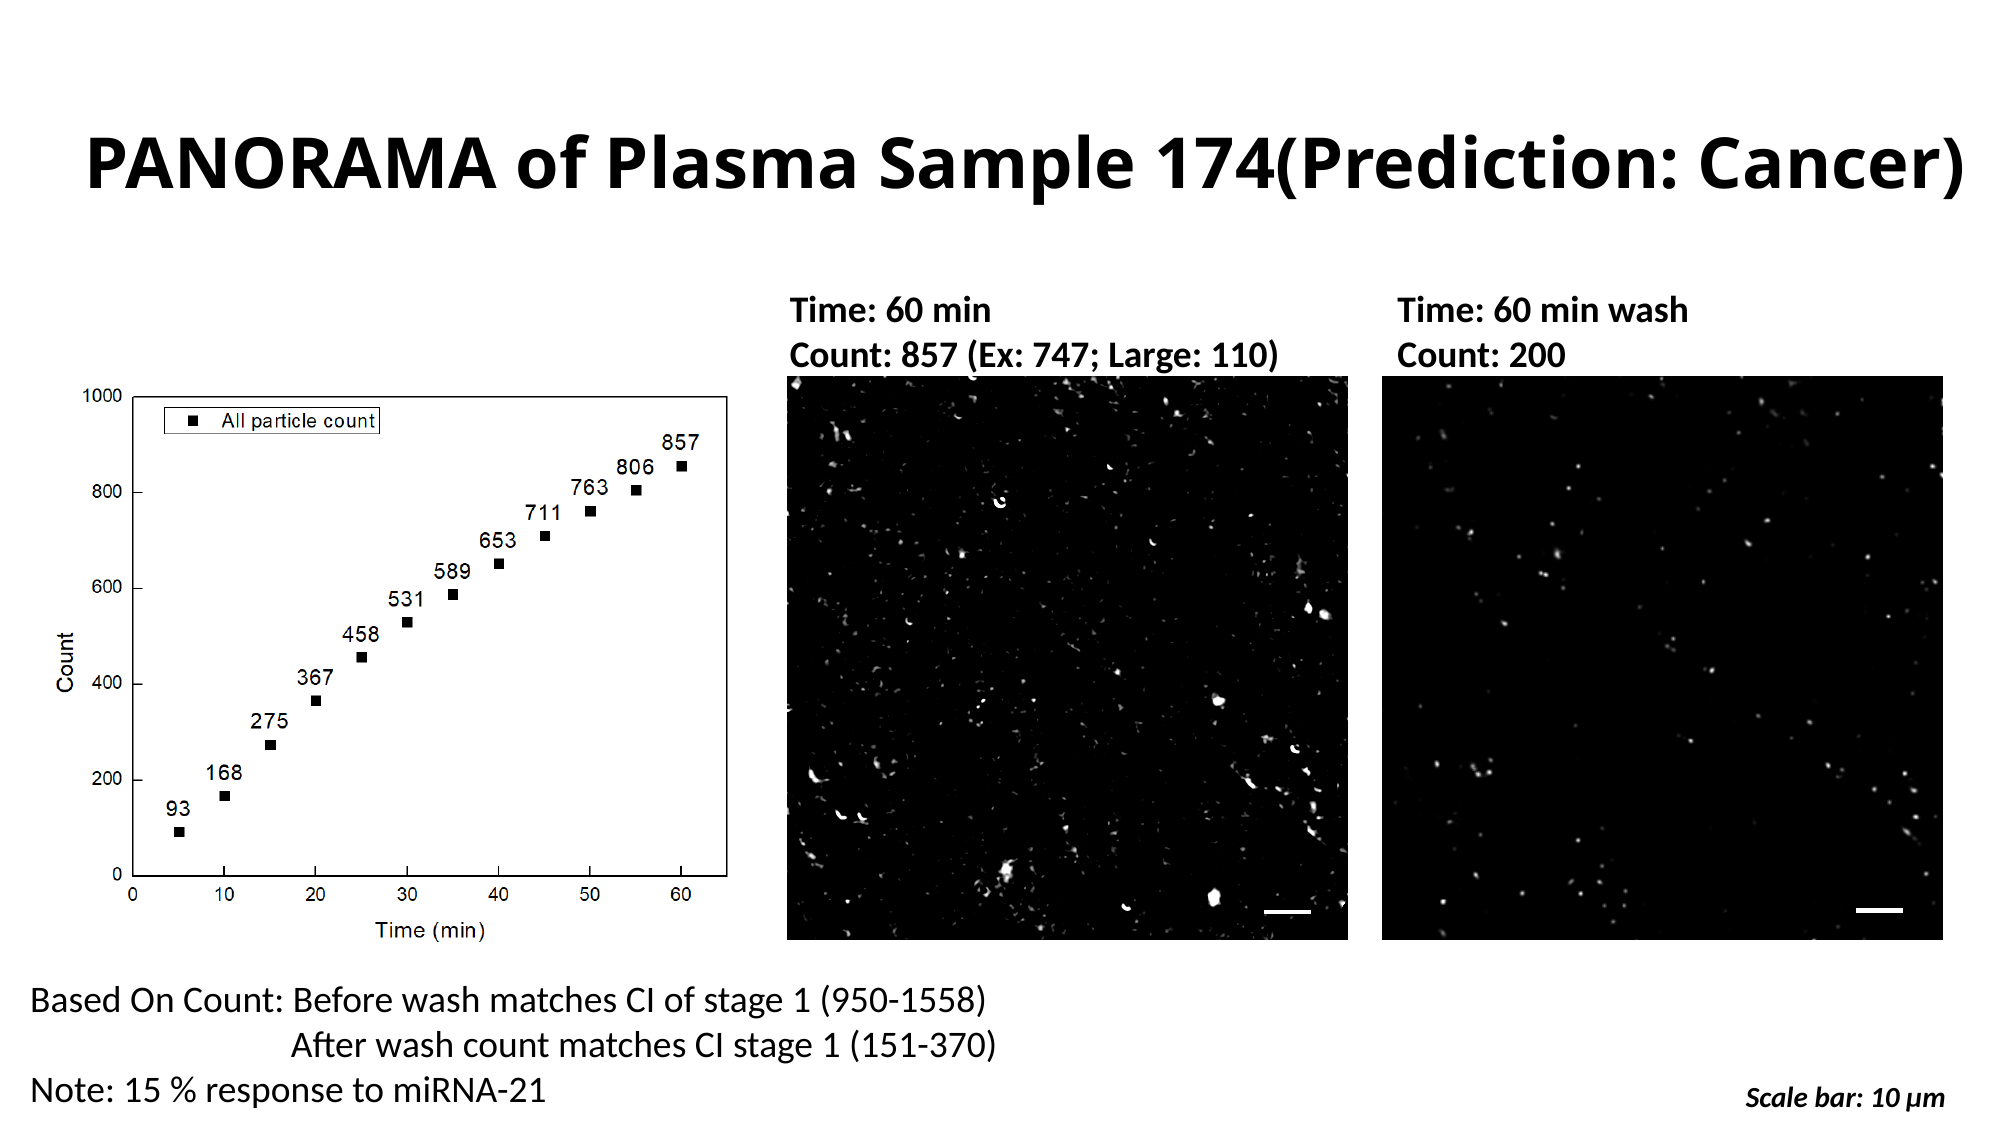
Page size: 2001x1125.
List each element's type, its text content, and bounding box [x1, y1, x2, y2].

picture [45, 372, 753, 953]
text_box Scale bar: 10 µm [1833, 1070, 2000, 1121]
text_box PANORAMA of Plasma Sample 174(Prediction: Cancer) [70, 82, 2000, 249]
text_box Time: 60 min Count: 857 (Ex: 747; Large: 110) [775, 277, 1348, 383]
picture [1382, 376, 1944, 940]
picture [787, 376, 1348, 940]
text_box Based On Count: Before wash matches CI of stage 1 (950-1558) After wash count matches CI stage 1 (151-370) Note: 15 % response to miRNA-21 [15, 967, 1833, 1125]
text_box Time: 60 min wash Count: 200 [1382, 277, 1884, 376]
